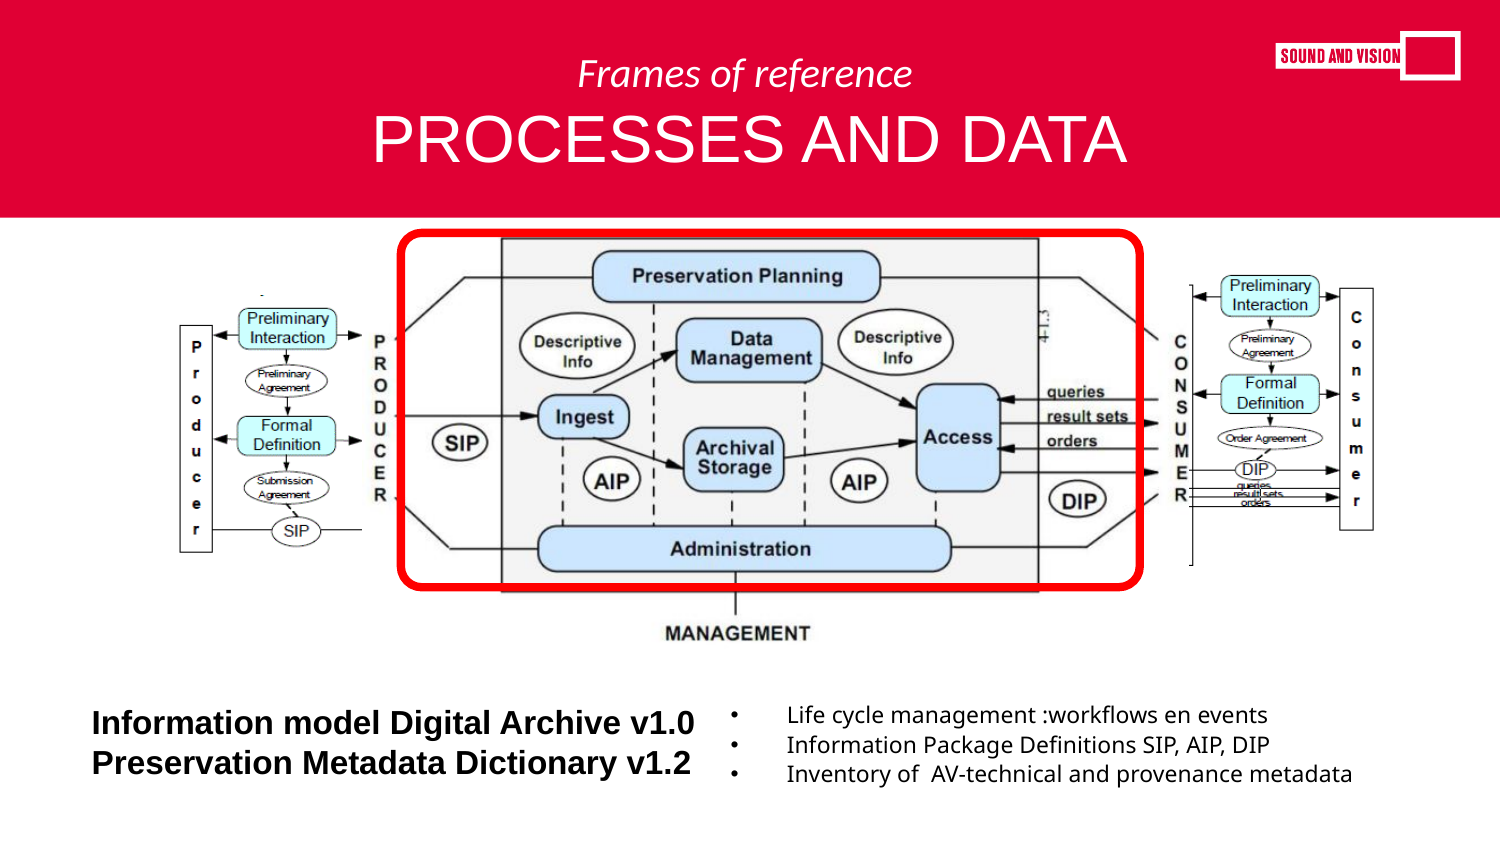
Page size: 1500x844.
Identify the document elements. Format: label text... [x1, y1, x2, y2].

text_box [170, 224, 1378, 649]
title Frames of reference PROCESSES AND DATA [0, 0, 1500, 218]
picture [1235, 0, 1500, 151]
text_box Life cycle management :workflows en events Information Package Definitions SIP, AIP, DIP Inventory of AV-technical and provenance metadata [565, 696, 1500, 844]
list Information model Digital Archive v1.0 Preservation Metadata Dictionary v1.2 [76, 693, 1258, 844]
